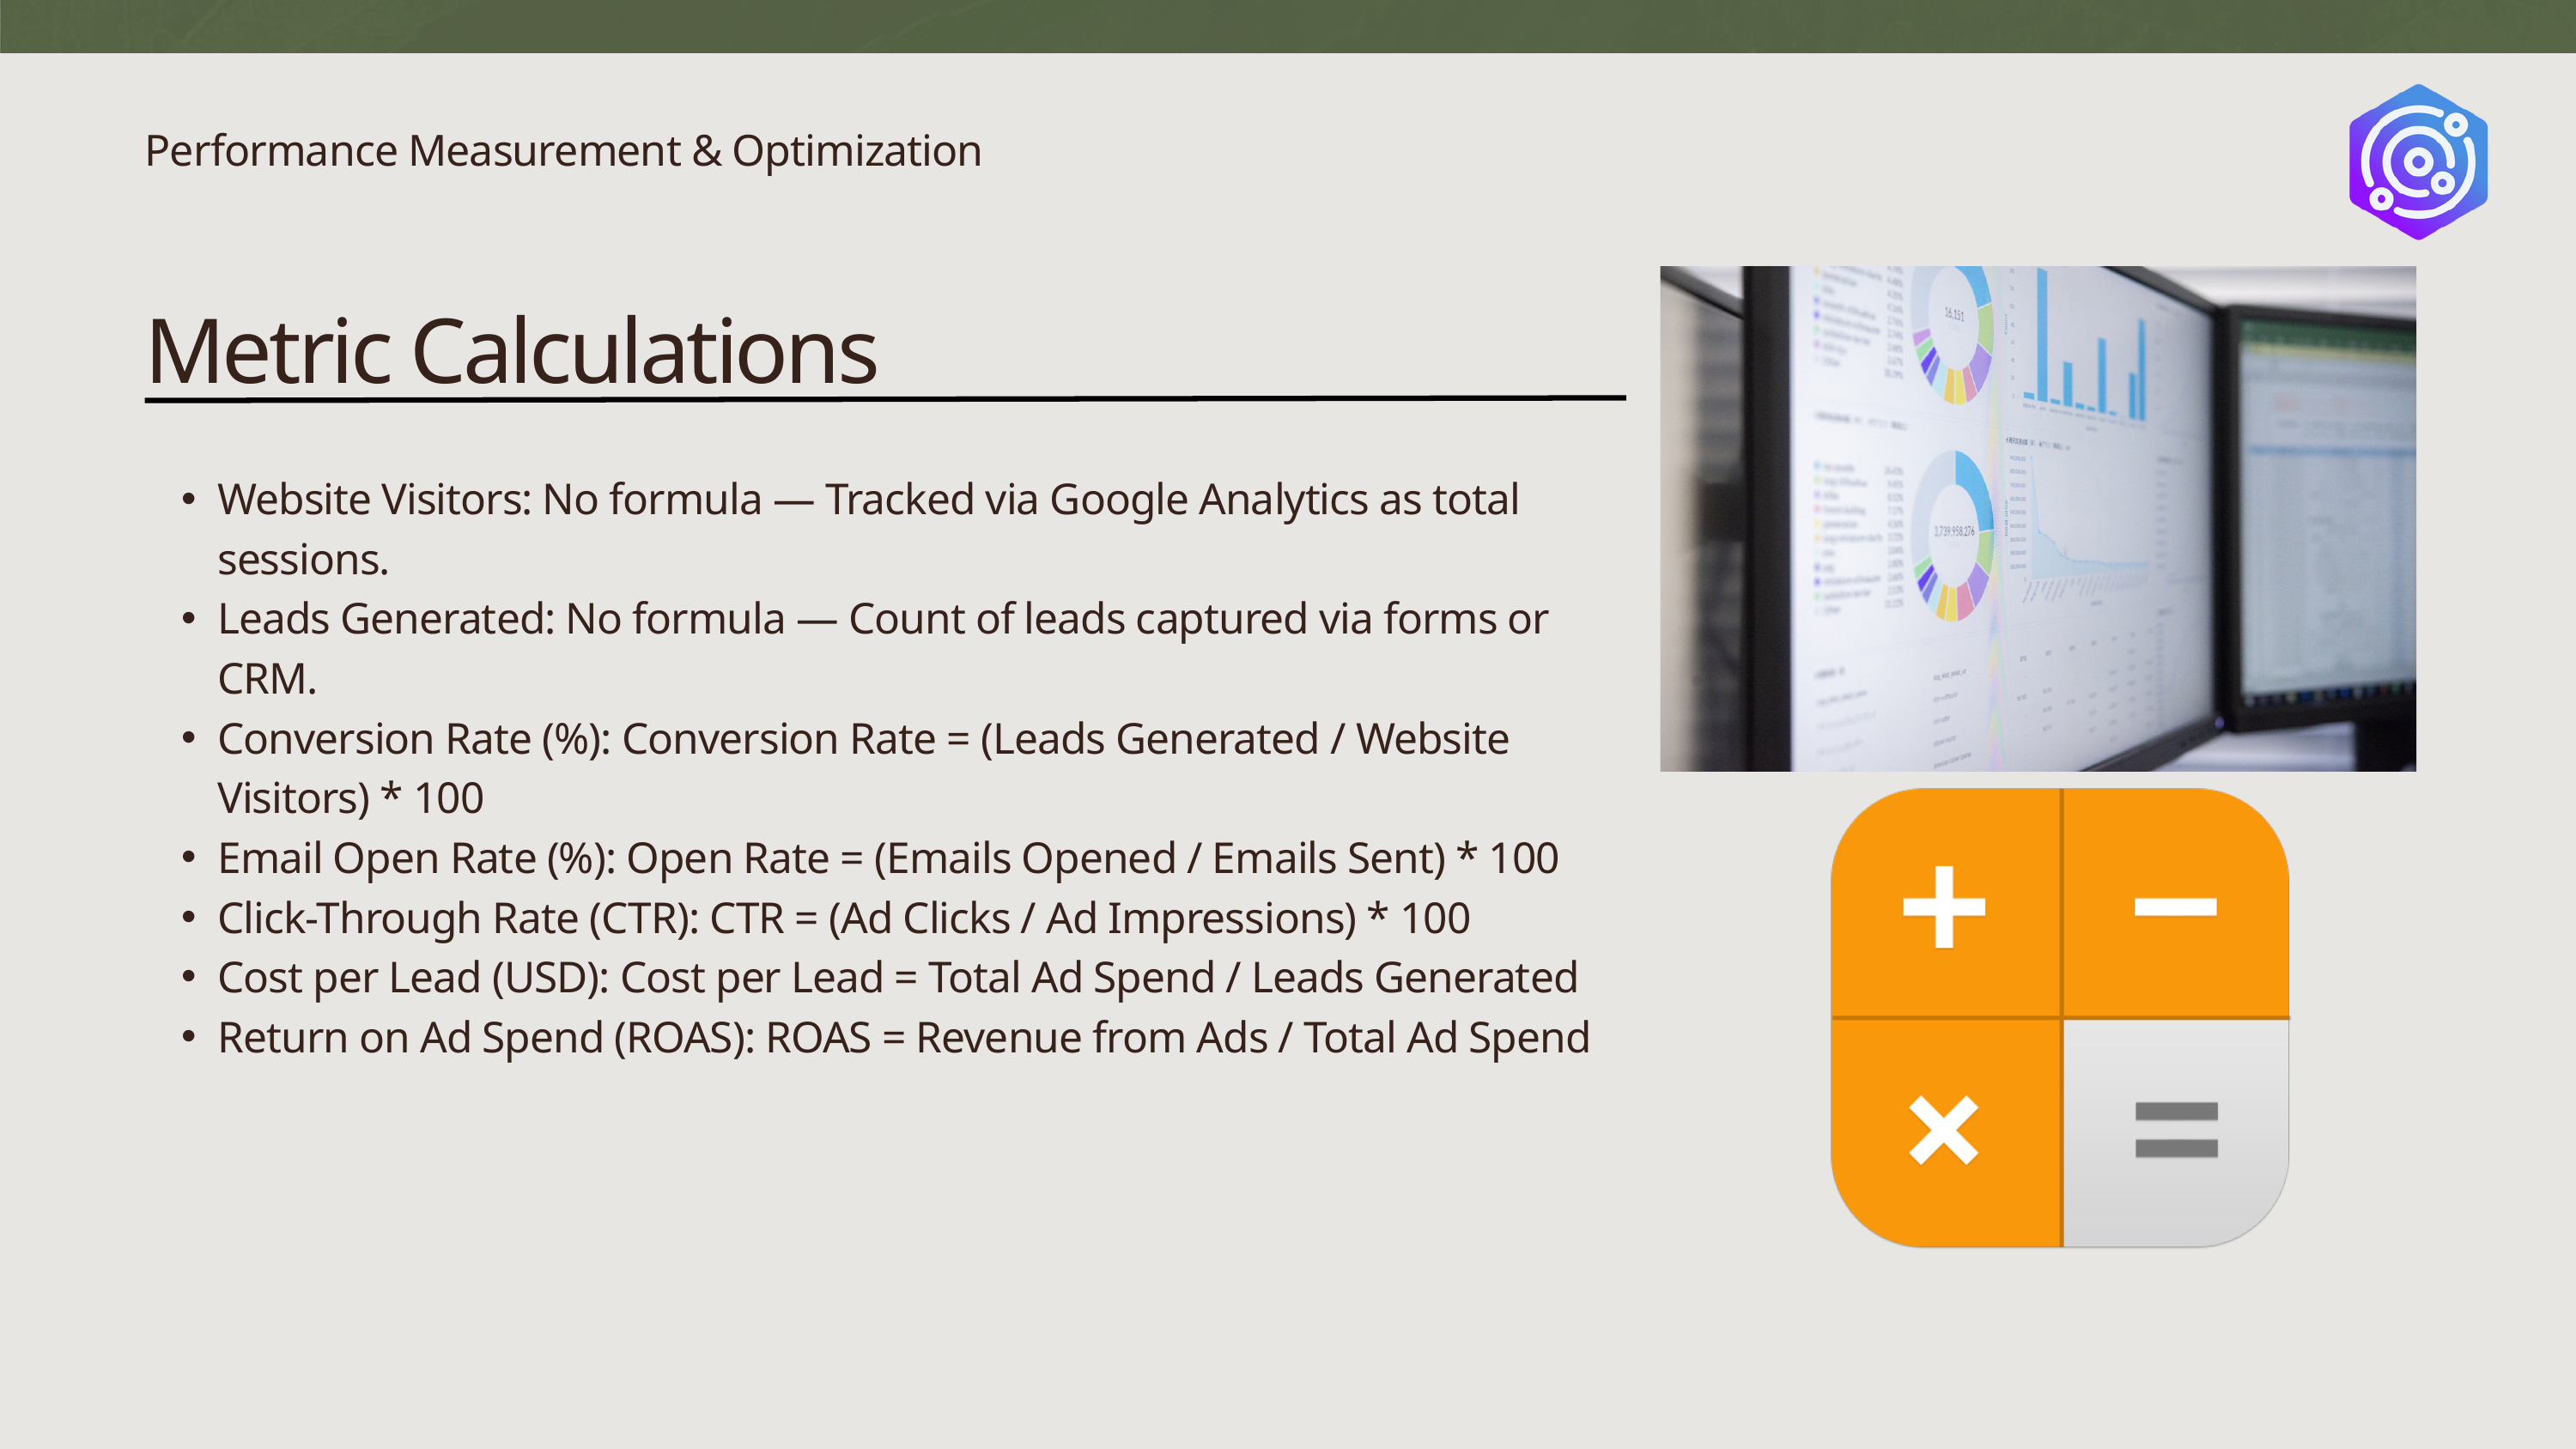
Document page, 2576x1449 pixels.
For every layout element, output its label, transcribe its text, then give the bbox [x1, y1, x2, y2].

text_box Metric Calculations​ [144, 276, 1690, 402]
text_box [0, 0, 2576, 53]
text_box [2342, 76, 2494, 244]
text_box Performance Measurement & Optimization​ [144, 114, 1071, 175]
text_box [1660, 266, 2417, 772]
text_box Website Visitors: No formula — Tracked via Google Analytics as total sessions.​ Leads Generated: No formula — Count of leads captured via forms or CRM.​ Conversion Rate (%): Conversion Rate = (Leads Generated / Website Visitors) * 100​ Email Open Rate (%): Open Rate = (Emails Opened / Emails Sent) * 100​ Click-Through Rate (CTR): CTR = (Ad Clicks / Ad Impressions) * 100​ Cost per Lead (USD): Cost per Lead = Total Ad Spend / Leads Generated​ Return on Ad Spend (ROAS): ROAS = Revenue from Ads / Total Ad Spend [144, 464, 1626, 1122]
text_box [1783, 772, 2342, 1304]
